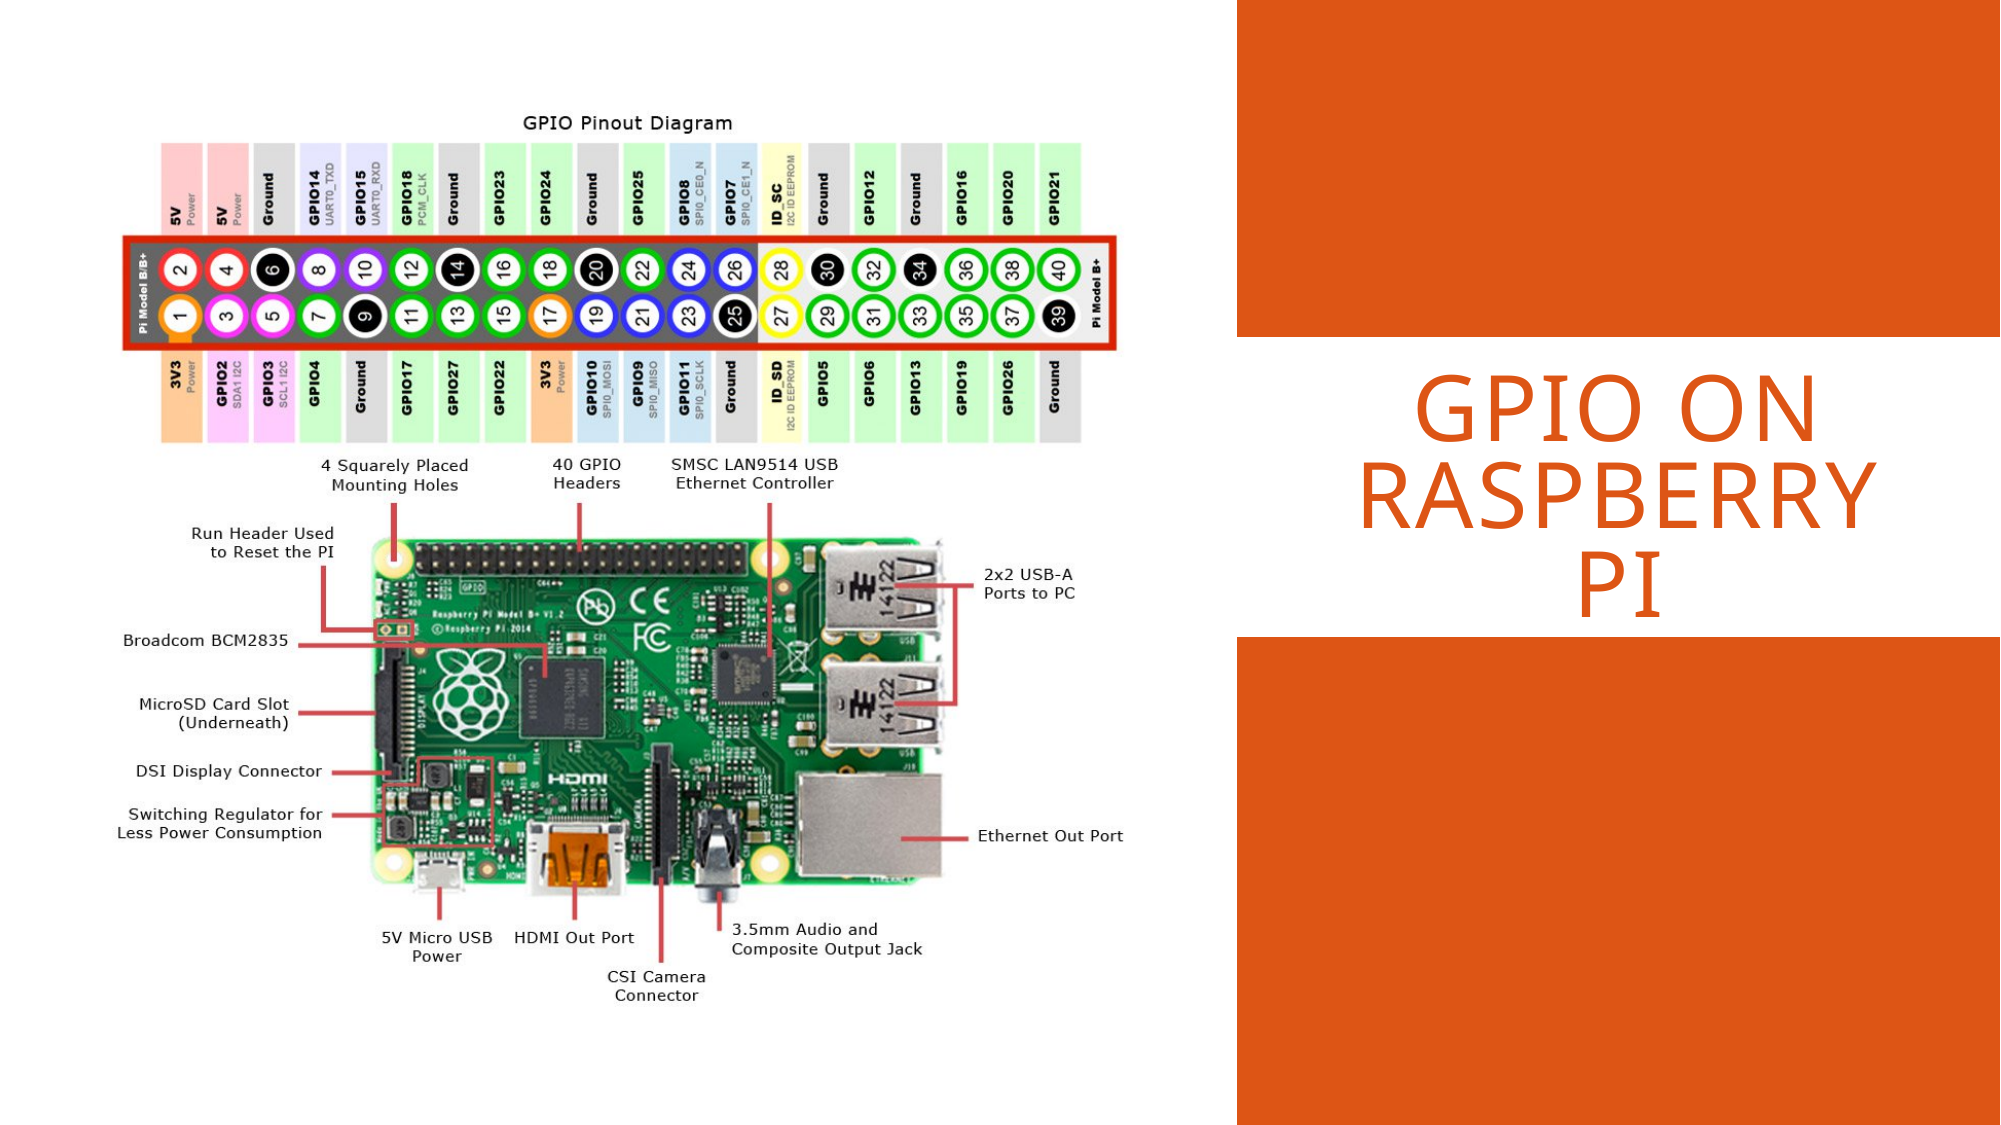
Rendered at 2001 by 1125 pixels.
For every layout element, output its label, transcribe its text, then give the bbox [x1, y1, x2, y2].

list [103, 110, 1133, 1008]
text_box [1238, 0, 2000, 336]
text_box [0, 0, 1238, 1125]
text_box [1238, 336, 2000, 638]
title GPIO on Raspberry Pi [1290, 360, 1947, 646]
text_box [1238, 638, 2000, 1125]
